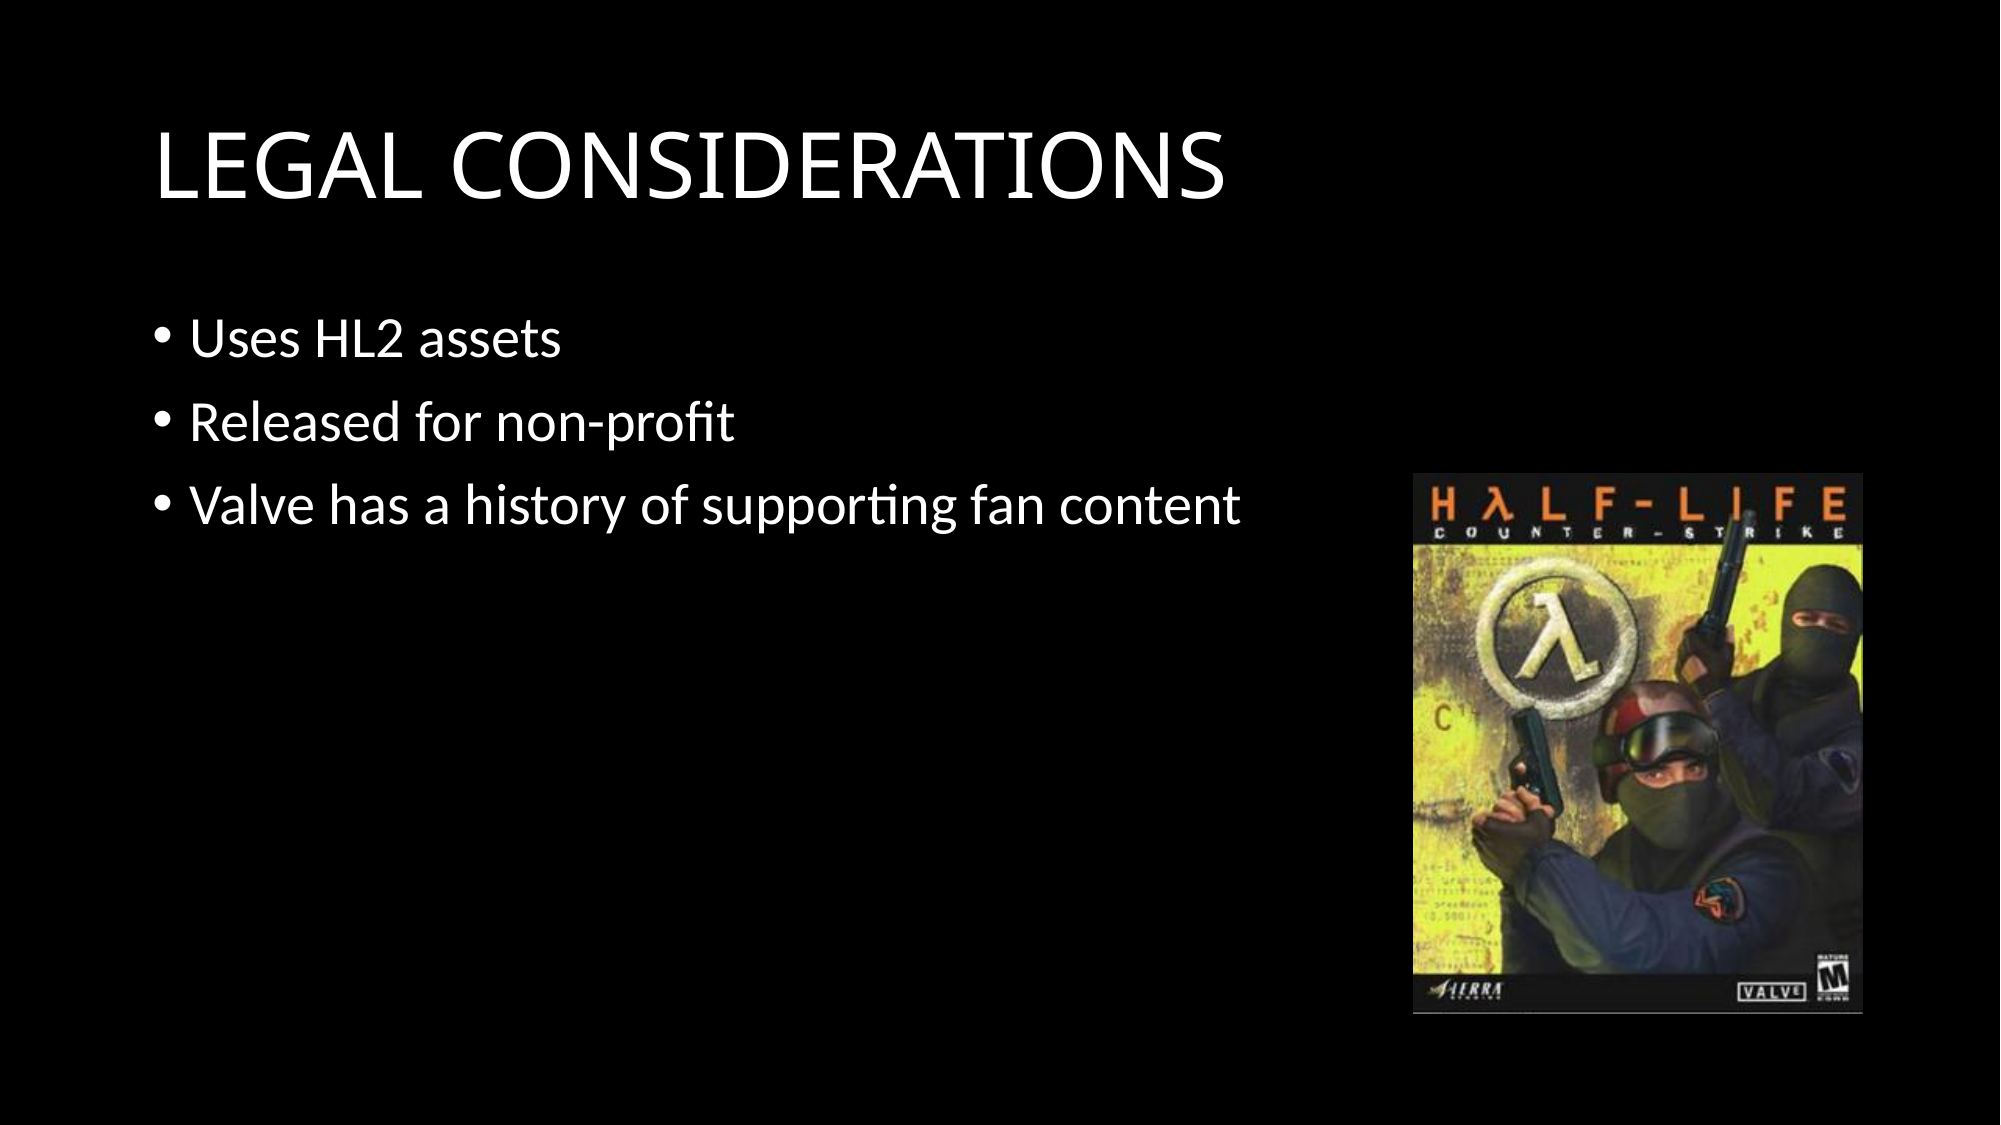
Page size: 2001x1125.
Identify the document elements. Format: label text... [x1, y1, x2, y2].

list Uses HL2 assets Released for non-profit Valve has a history of supporting fan content [137, 299, 1863, 1014]
picture [1413, 473, 1863, 1014]
title LEGAL CONSIDERATIONS [137, 59, 1863, 278]
